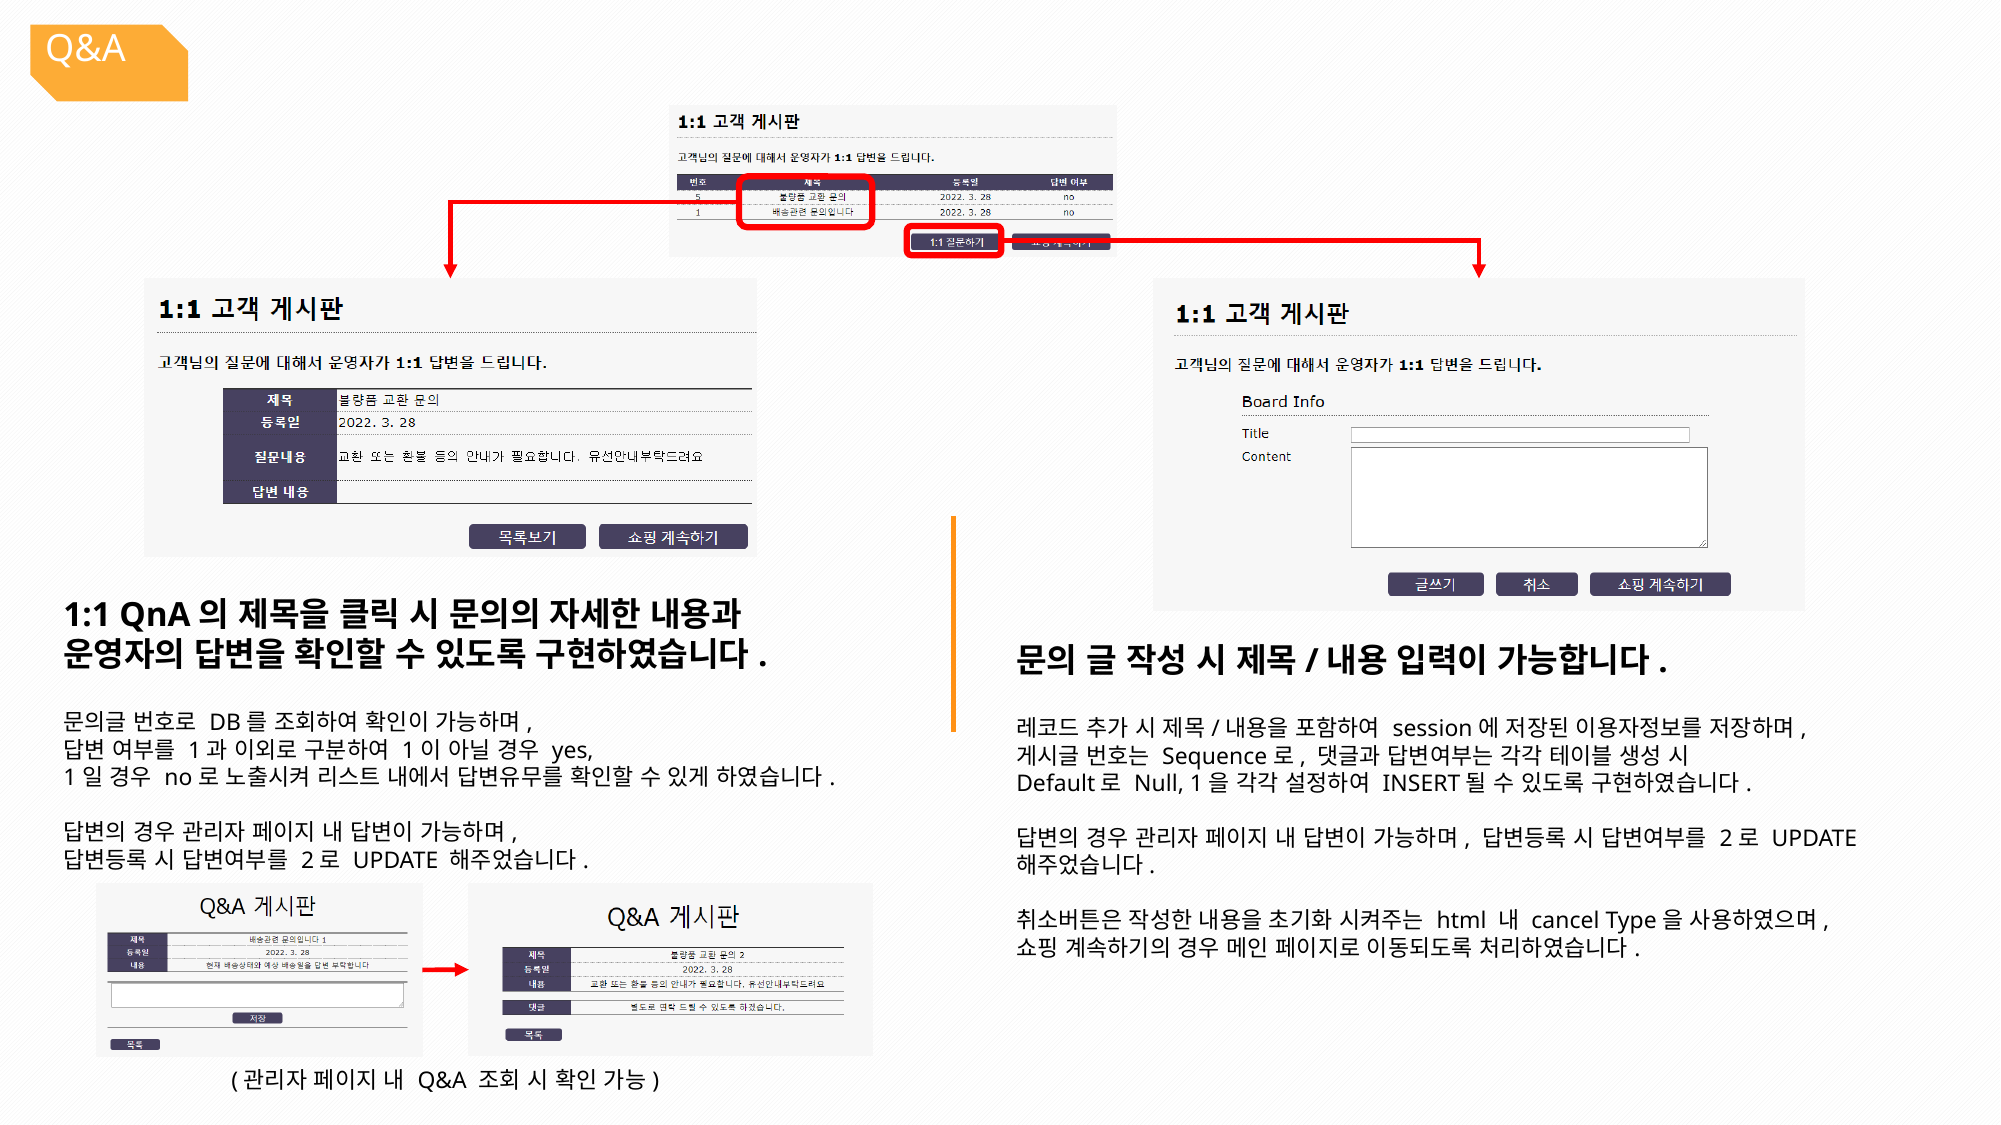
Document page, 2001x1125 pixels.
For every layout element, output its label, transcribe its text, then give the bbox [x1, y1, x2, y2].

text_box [450, 201, 739, 279]
text_box [31, 77, 190, 103]
text_box 1:1 QnA의 제목을 클릭 시 문의의 자세한 내용과 운영자의 답변을 확인할 수 있도록 구현하였습니다. 문의글 번호로 DB를 조회하여 확인이 가능하며, 답변 여부를 1과 이외로 구분하여 1이 아닐 경우 yes, 1일 경우 no로 노출시켜 리스트 내에서 답변유무를 확인할 수 있게 하였습니다. 답변의 경우 관리자 페이지 내 답변이 가능하며, 답변등록 시 답변여부를 2로 UPDATE 해주었습니다. [48, 585, 889, 881]
text_box 문의 글 작성 시 제목/내용 입력이 가능합니다. 레코드 추가 시 제목/내용을 포함하여 session에 저장된 이용자정보를 저장하며, 게시글 번호는 Sequence로, 댓글과 답변여부는 각각 테이블 생성 시 Default로 Null, 1을 각각 설정하여 INSERT될 수 있도록 구현하였습니다. 답변의 경우 관리자 페이지 내 답변이 가능하며, 답변등록 시 답변여부를 2로 UPDATE 해주었습니다. 취소버튼은 작성한 내용을 초기화 시켜주는 html 내 cancel Type을 사용하였으며, 쇼핑 계속하기의 경우 메인 페이지로 이동되도록 처리하였습니다. [1001, 631, 1893, 969]
text_box Q&A [30, 17, 588, 77]
text_box (관리자 페이지 내 Q&A 조회 시 확인 가능) [216, 1057, 685, 1101]
picture [144, 278, 757, 557]
picture [468, 883, 873, 1056]
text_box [1001, 240, 1480, 279]
picture [96, 883, 423, 1057]
picture [669, 105, 1117, 257]
picture [1153, 278, 1805, 611]
